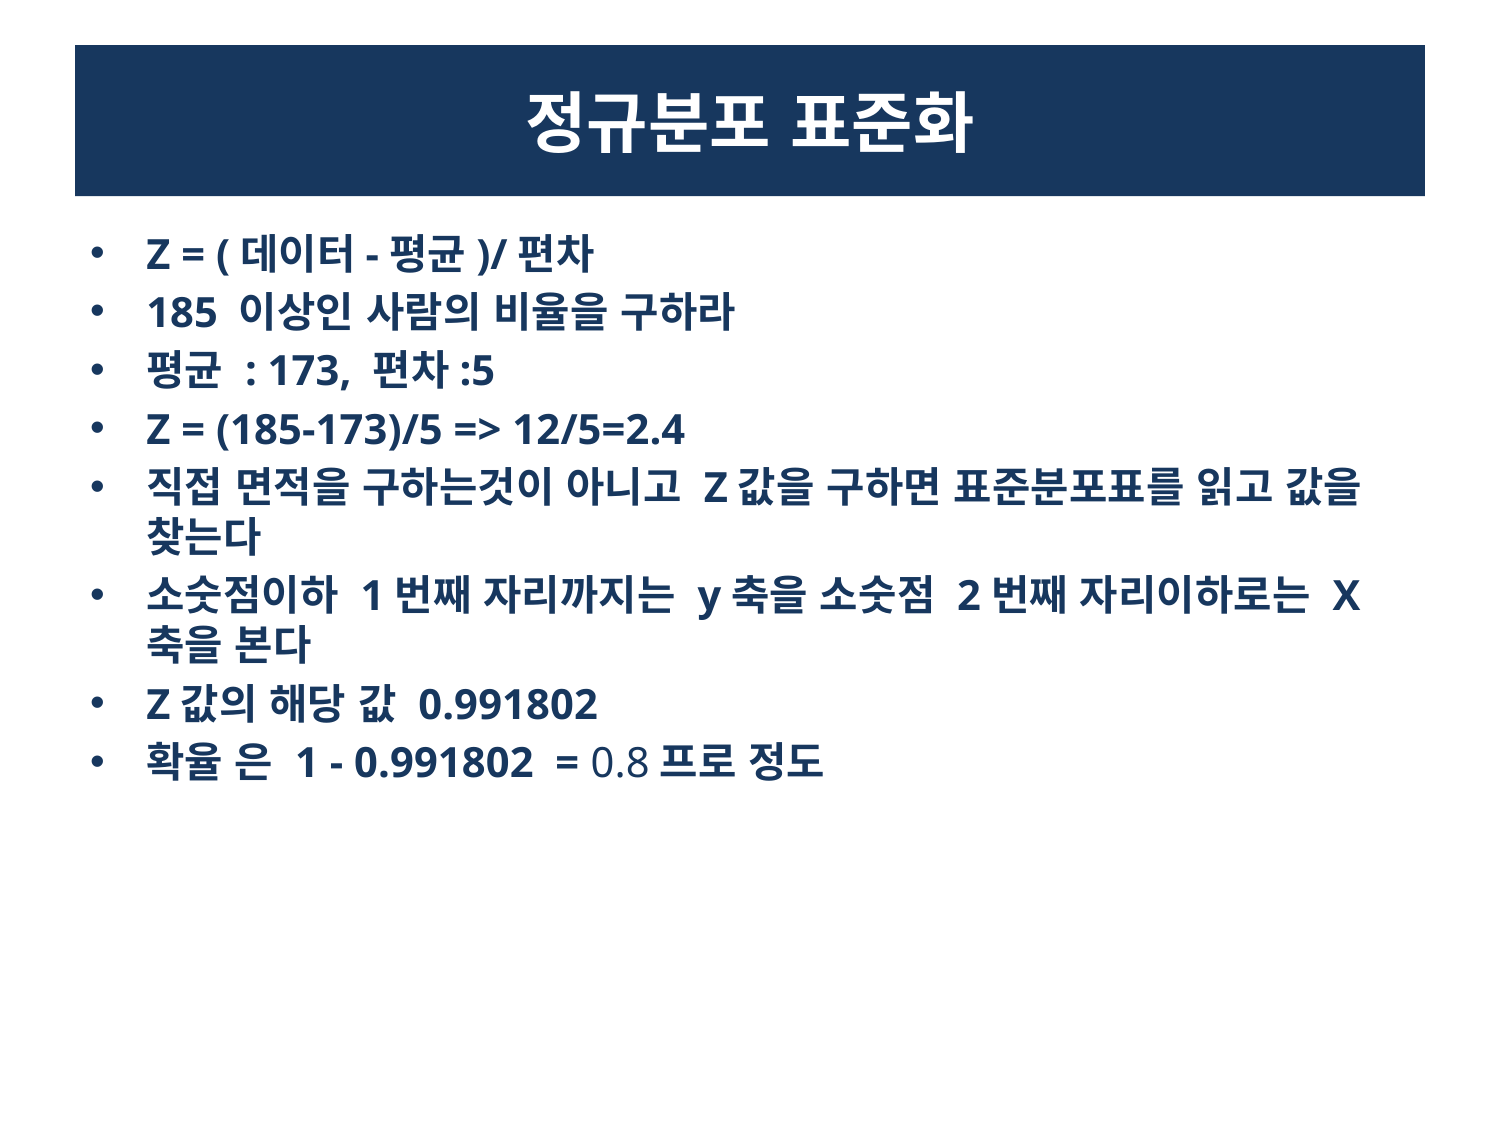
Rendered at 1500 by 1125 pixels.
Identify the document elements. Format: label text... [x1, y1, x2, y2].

list Z = (데이터-평균)/편차 185 이상인 사람의 비율을 구하라 평균 : 173, 편차:5 Z = (185-173)/5 => 12/5=2.4 직접 면적을 구하는것이 아니고 Z값을 구하면 표준분포표를 읽고 값을 찾는다 소숫점이하 1번째 자리까지는 y축을 소숫점 2번째 자리이하로는 X축을 본다 Z값의 해당 값 0.991802 확율 은 1 - 0.991802 = 0.8프로 정도 [75, 219, 1425, 1005]
title 정규분포 표준화 [75, 45, 1425, 197]
